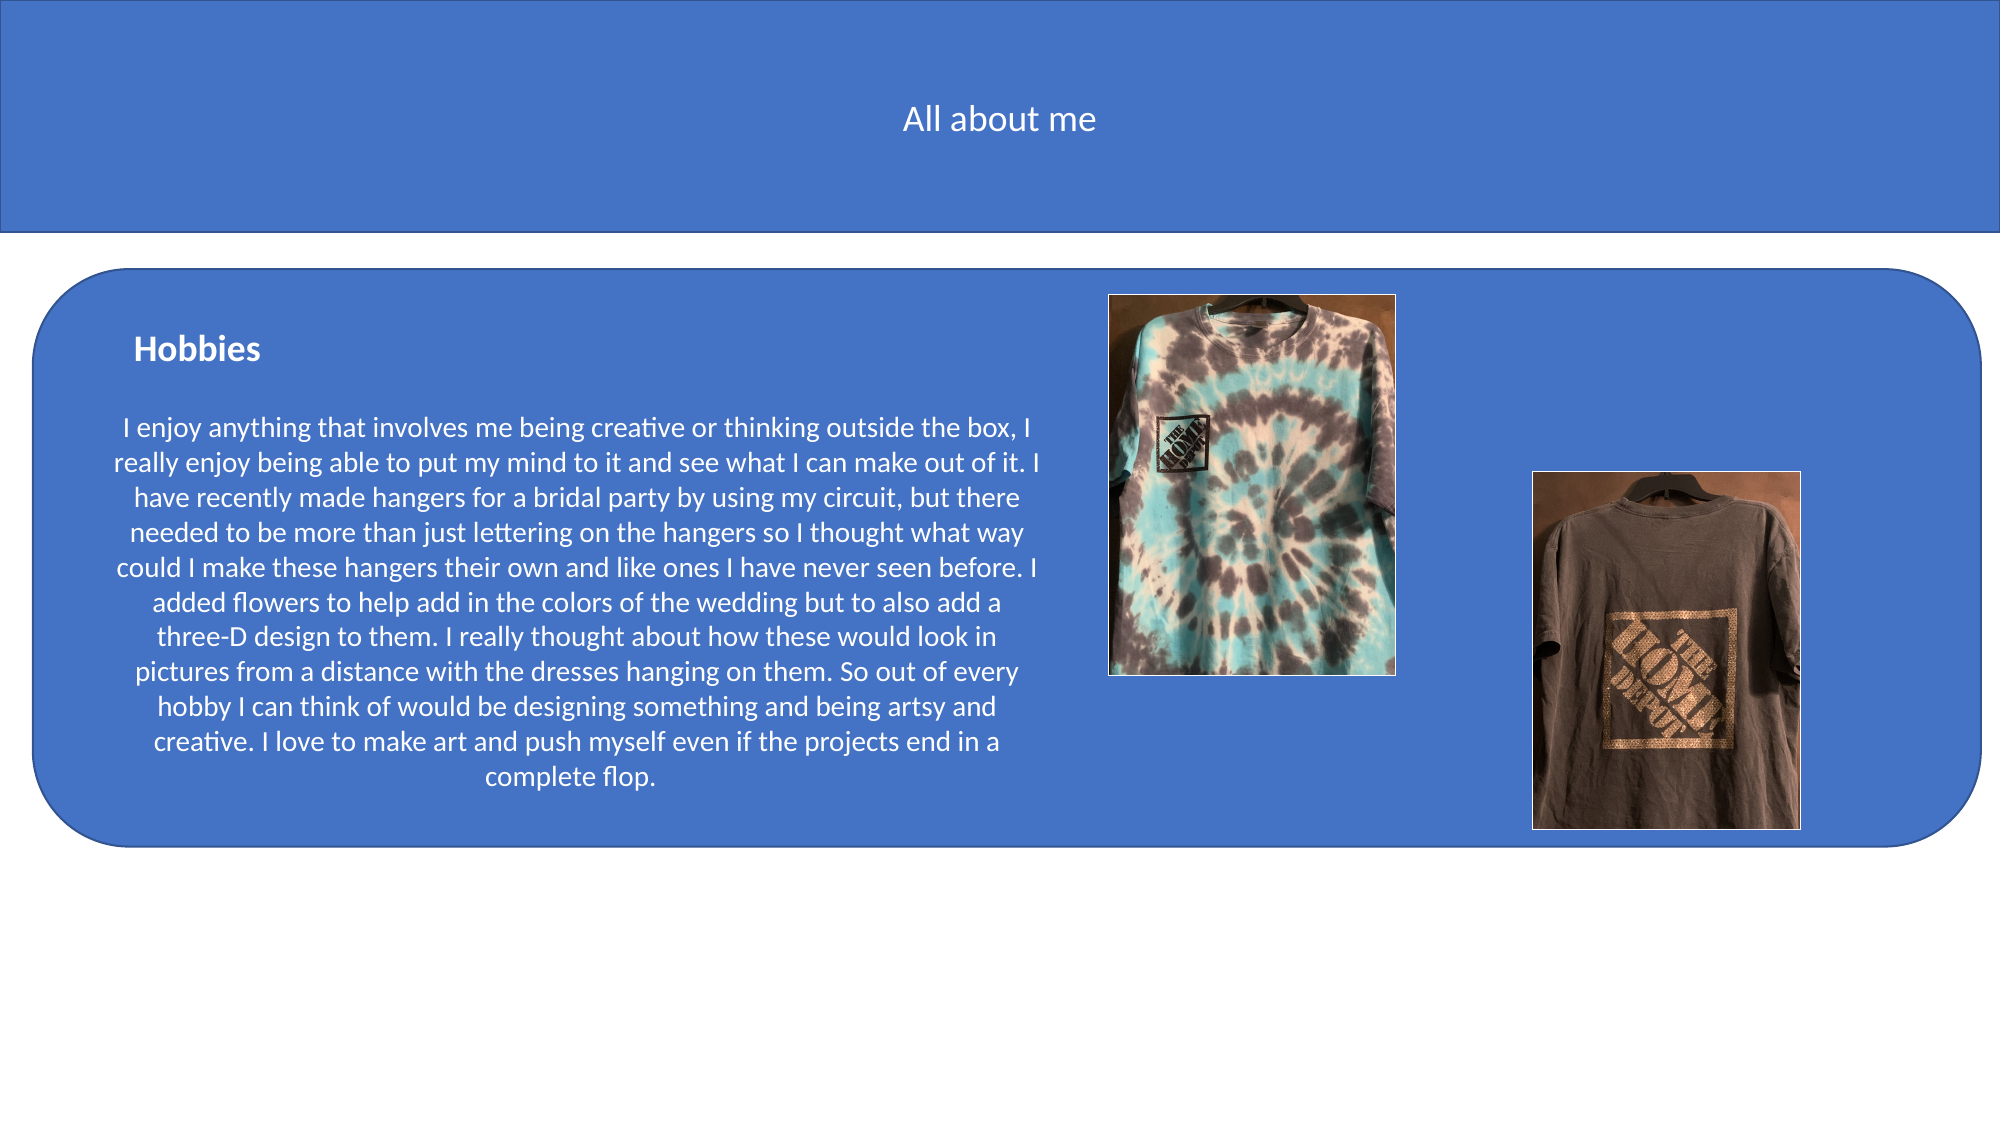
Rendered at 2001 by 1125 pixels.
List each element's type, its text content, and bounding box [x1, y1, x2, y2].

text_box I enjoy anything that involves me being creative or thinking outside the box, I really enjoy being able to put my mind to it and see what I can make out of it. I have recently made hangers for a bridal party by using my circuit, but there needed to be more than just lettering on the hangers so I thought what way could I make these hangers their own and like ones I have never seen before. I added flowers to help add in the colors of the wedding but to also add a three-D design to them. I really thought about how these would look in pictures from a distance with the dresses hanging on them. So out of every hobby I can think of would be designing something and being artsy and creative. I love to make art and push myself even if the projects end in a complete flop. [98, 400, 1057, 835]
picture [1487, 472, 1846, 829]
picture [1061, 295, 1443, 675]
text_box Hobbies [82, 316, 321, 377]
text_box [31, 268, 1982, 848]
text_box All about me [0, 0, 2000, 233]
